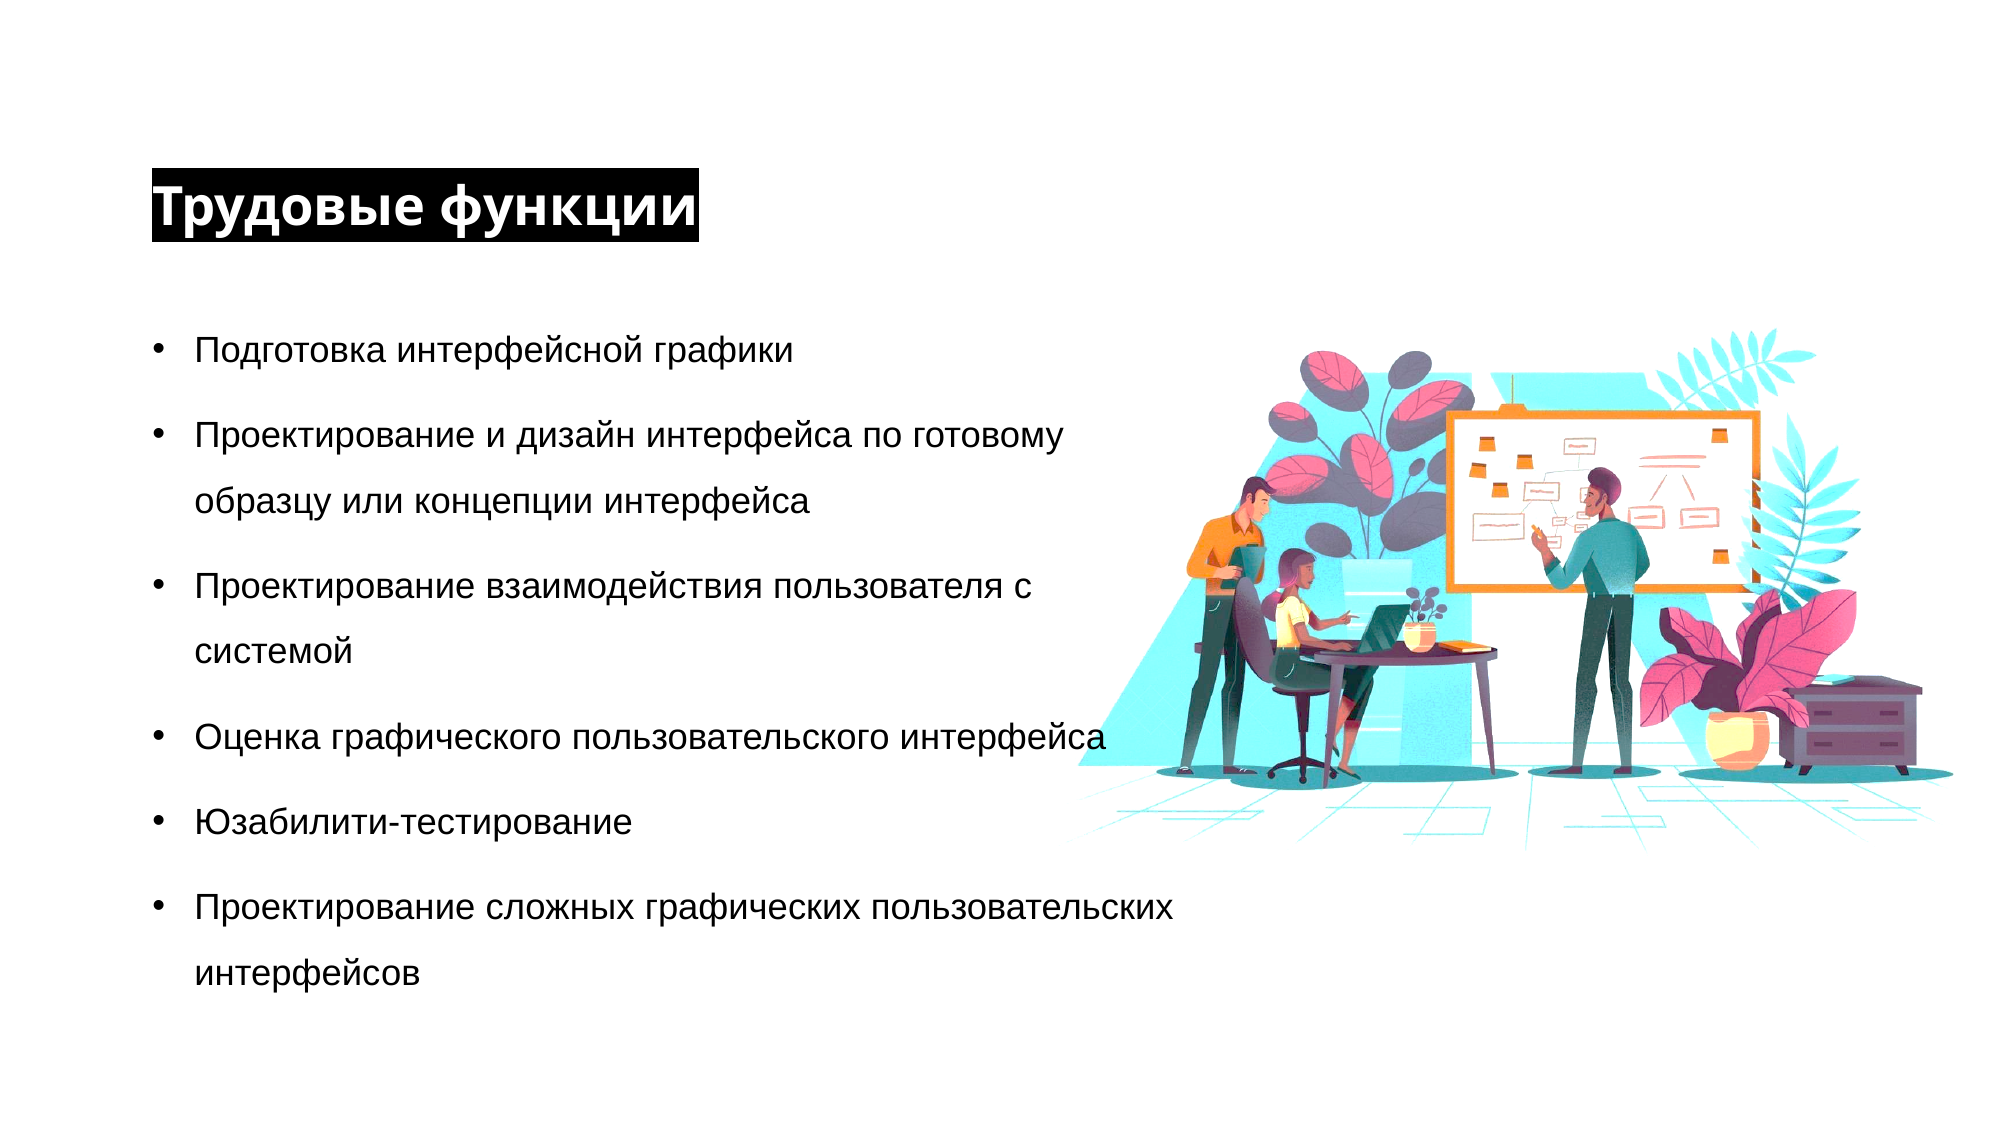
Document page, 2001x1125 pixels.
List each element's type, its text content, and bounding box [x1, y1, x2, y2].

title Трудовые функции [137, 118, 1835, 296]
picture [1056, 258, 1981, 952]
list Подготовка интерфейсной графики Проектирование и дизайн интерфейса по готовому образцу или концепции интерфейса Проектирование взаимодействия пользователя с системой Оценка графического пользовательского интерфейса Юзабилити-тестирование Проектирование сложных графических пользовательских интерфейсов [137, 296, 1202, 1011]
